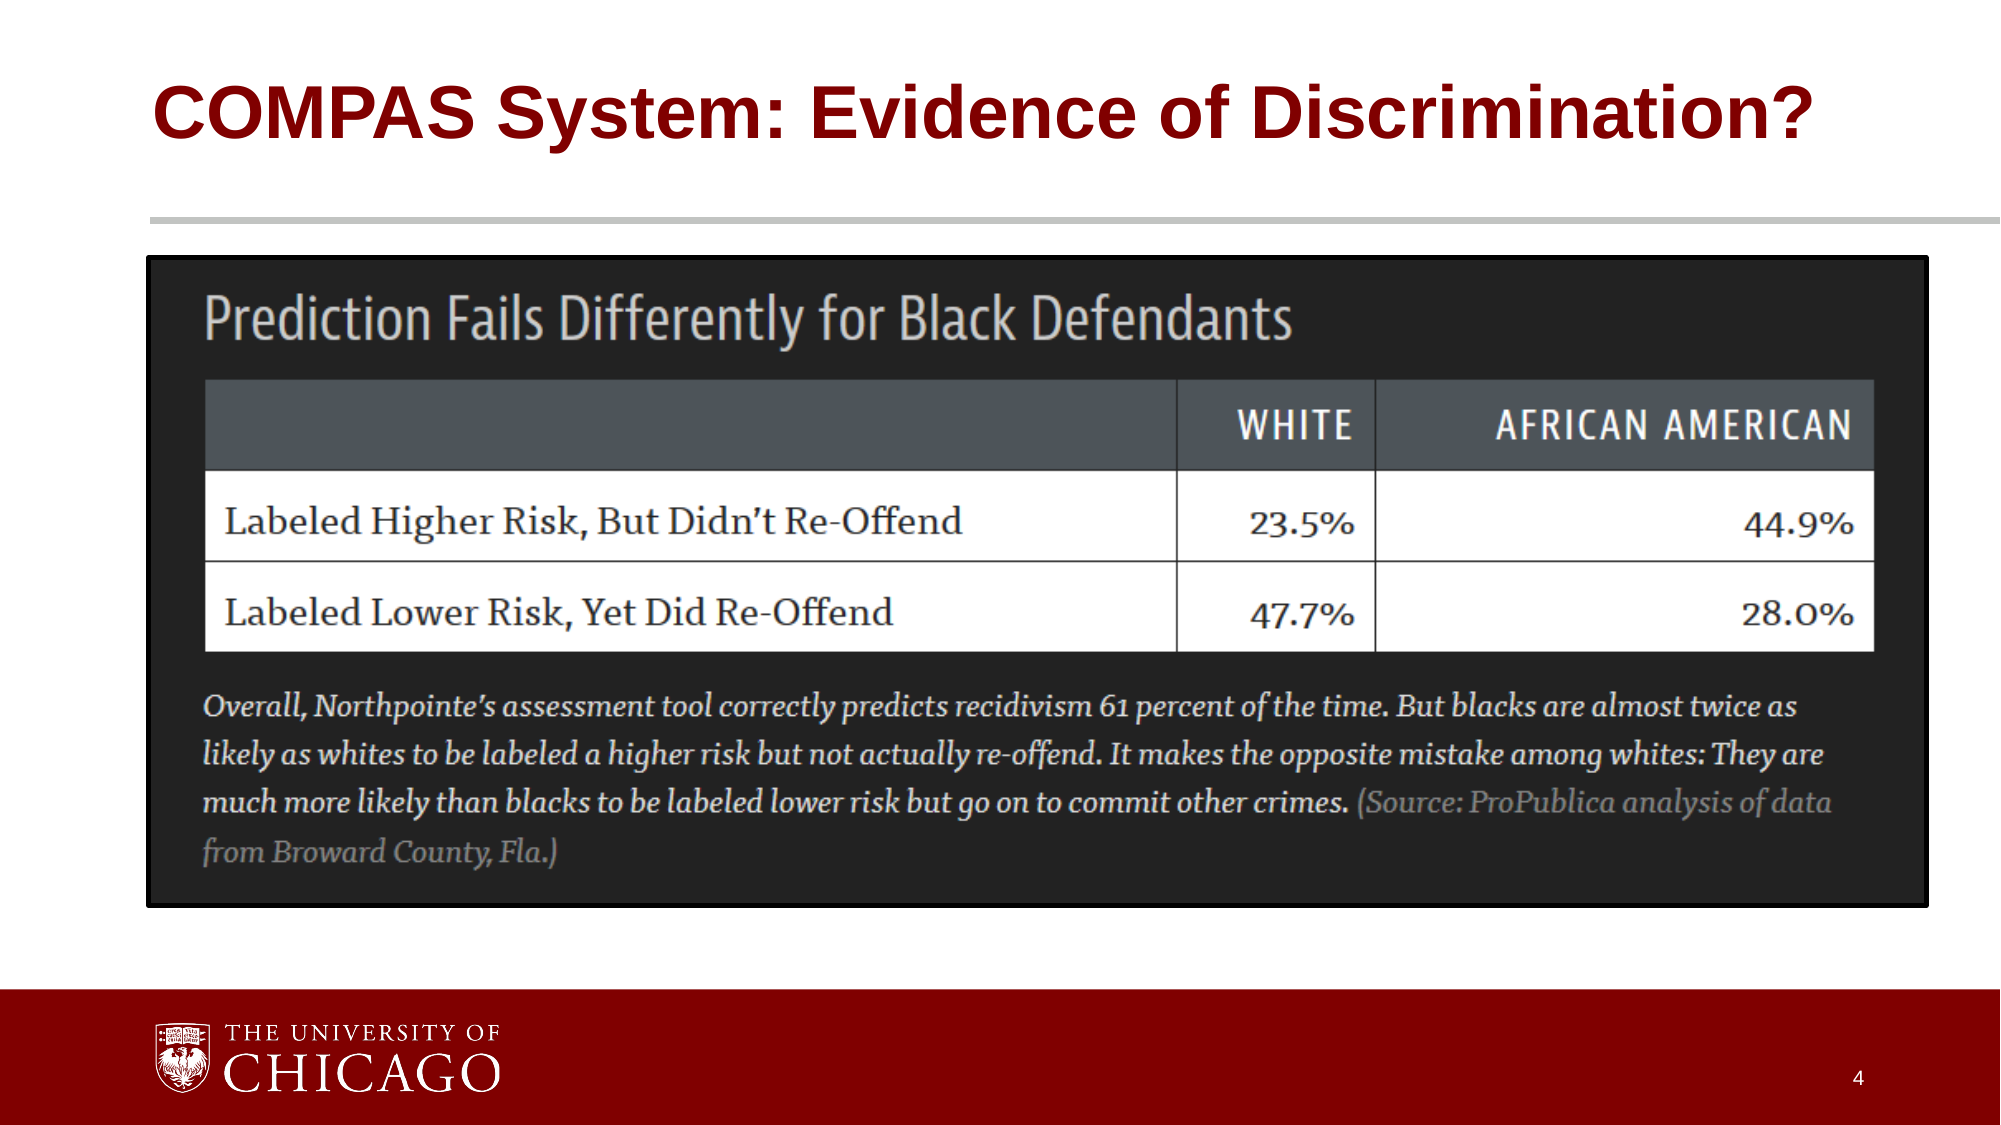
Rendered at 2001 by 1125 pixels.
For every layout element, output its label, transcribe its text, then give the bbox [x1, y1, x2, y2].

title COMPAS System: Evidence of Discrimination? [137, 0, 1863, 218]
slide_number 4 [1412, 1046, 1880, 1107]
picture [150, 259, 1924, 904]
